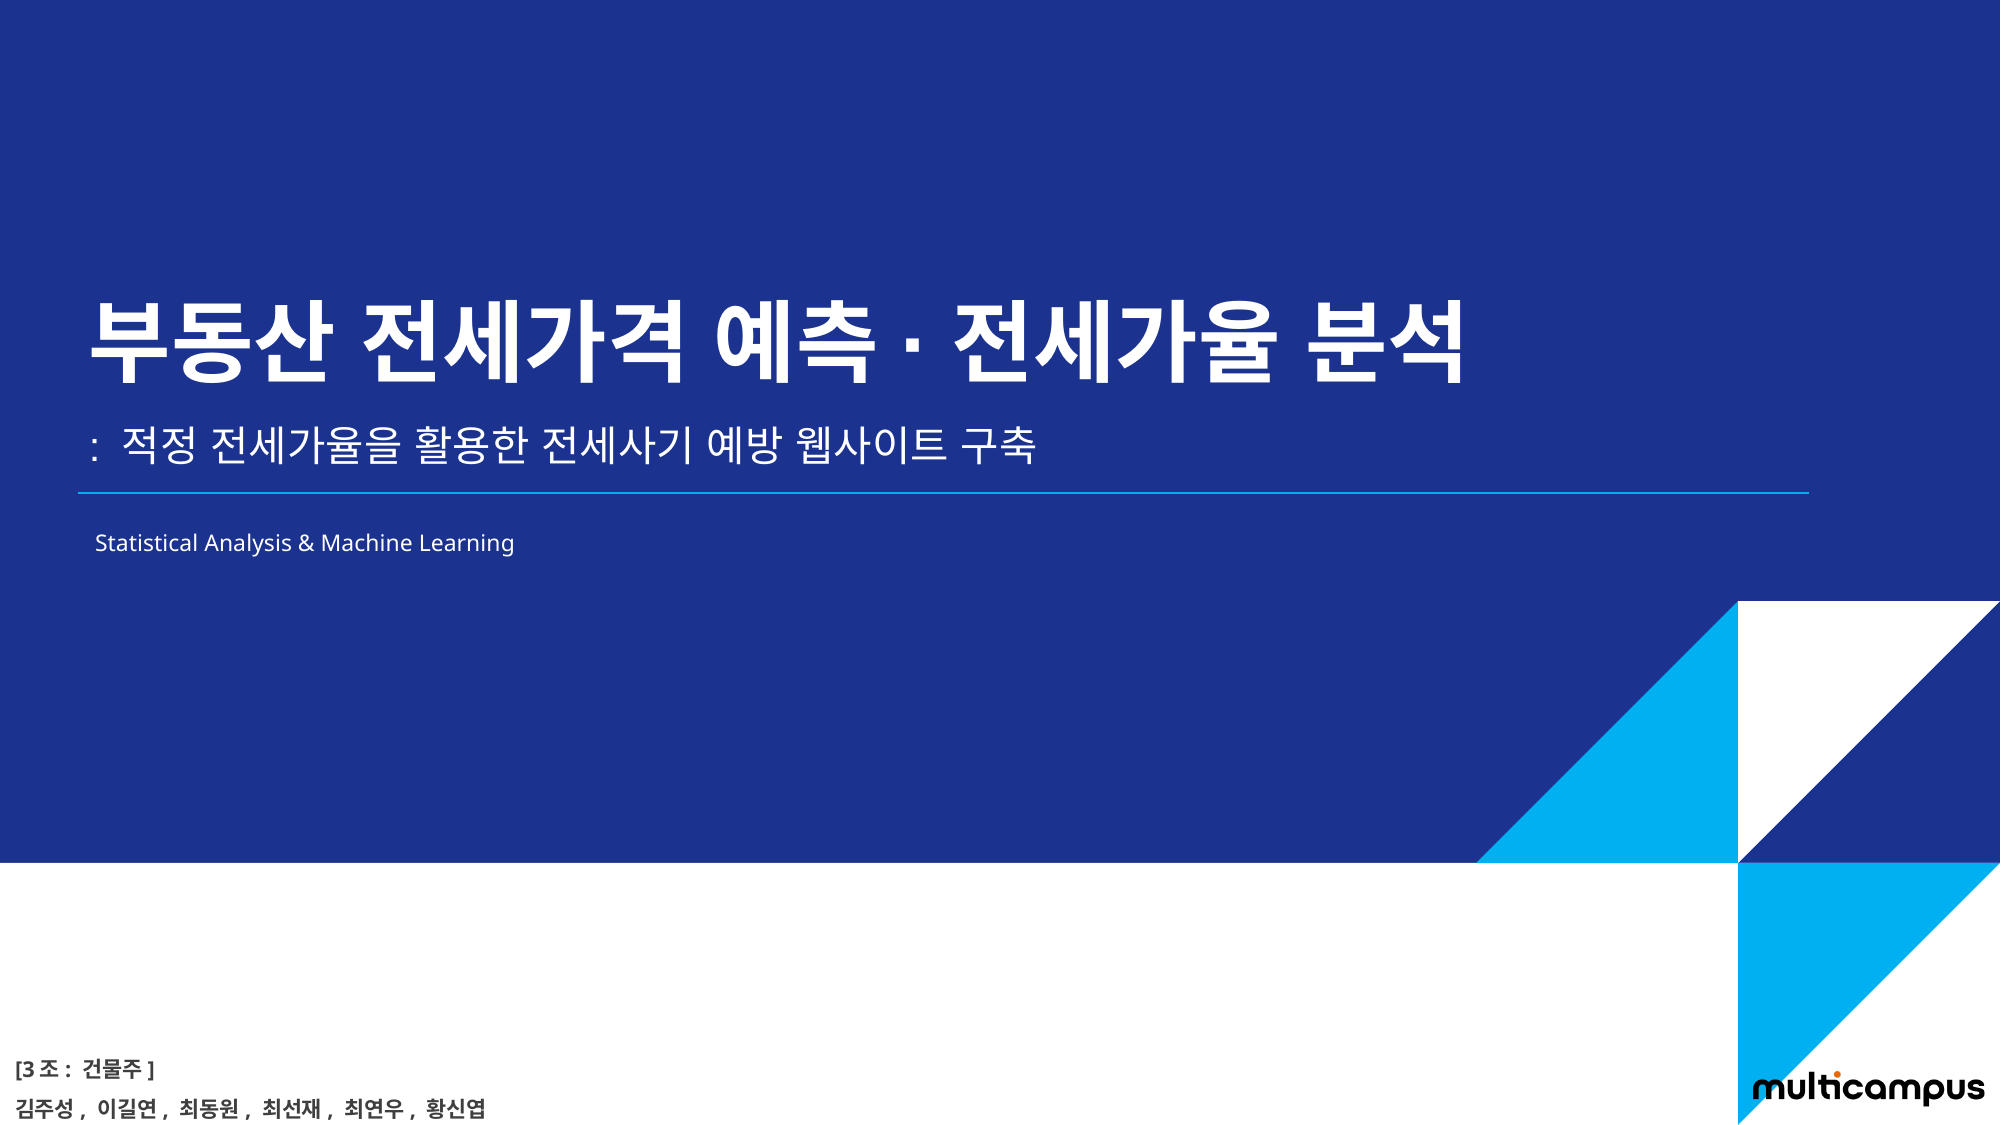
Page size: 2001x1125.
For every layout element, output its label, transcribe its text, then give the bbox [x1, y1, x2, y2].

text_box [3조: 건물주] 김주성, 이길연, 최동원, 최선재, 최연우, 황신엽 [0, 1035, 505, 1125]
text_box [1475, 600, 2000, 1125]
text_box 변수 설정 [82, 496, 1807, 500]
picture [1754, 1070, 1985, 1108]
text_box 부동산 전세가격 예측·전세가율 분석 인 : 적정 전세가율을 활용한 전세사기 예방 웹사이트 구축 Statistical Analysis & Machine Learning [73, 278, 1813, 564]
text_box [0, 862, 1470, 1125]
